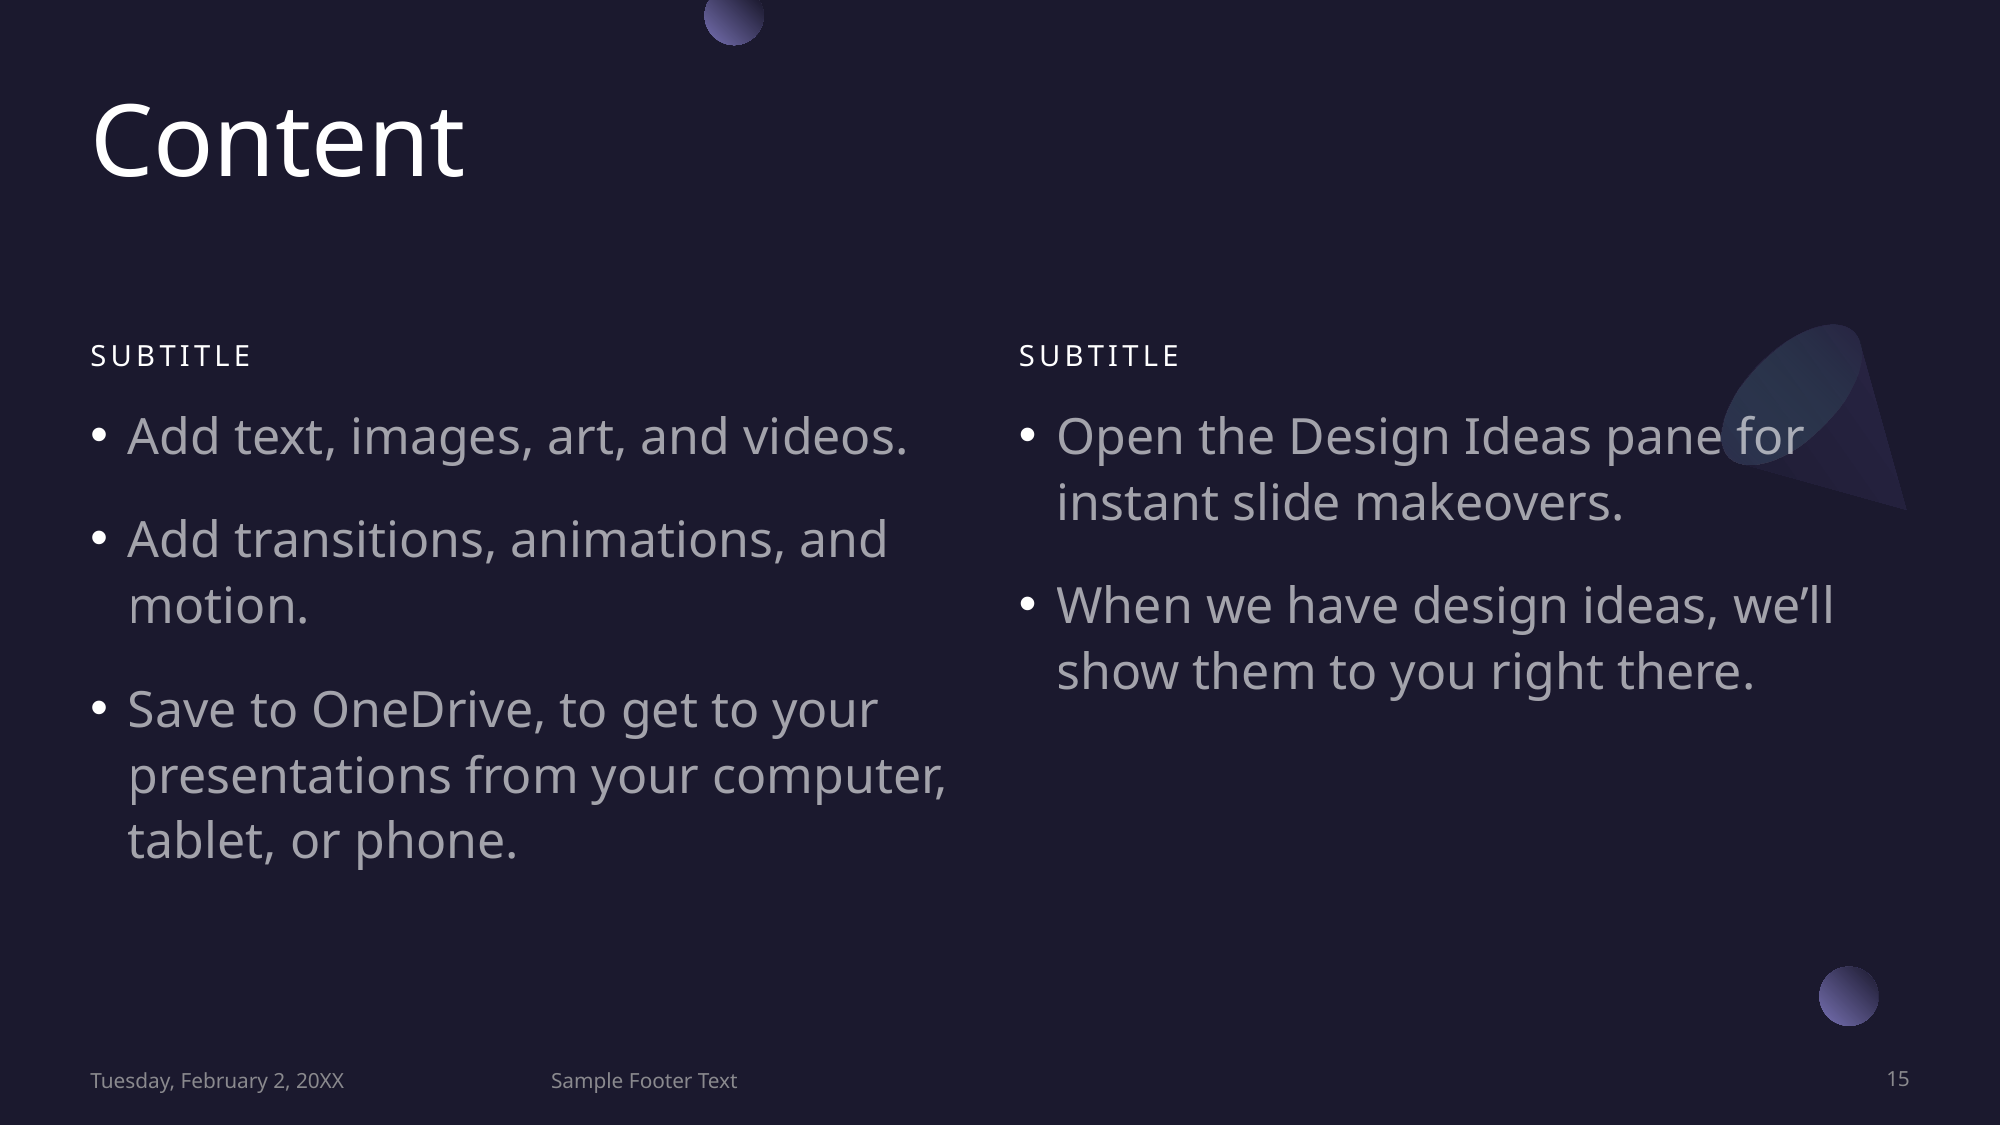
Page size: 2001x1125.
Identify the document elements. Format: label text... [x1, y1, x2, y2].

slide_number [90, 1067, 522, 1093]
slide_number 15 [1632, 1067, 1910, 1093]
list Add text, images, art, and videos. Add transitions, animations, and motion. Save to OneDrive, to get to your presentations from your computer, tablet, or phone. [90, 398, 981, 975]
list Subtitle [1019, 283, 1911, 372]
footer Sample Footer Text [551, 1067, 1598, 1093]
list Open the Design Ideas pane for instant slide makeovers. When we have design ideas, we’ll show them to you right there. [1019, 398, 1911, 975]
title Content [90, 90, 1911, 309]
list Subtitle [90, 283, 983, 372]
text_box [703, 0, 765, 47]
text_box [1702, 332, 1922, 541]
